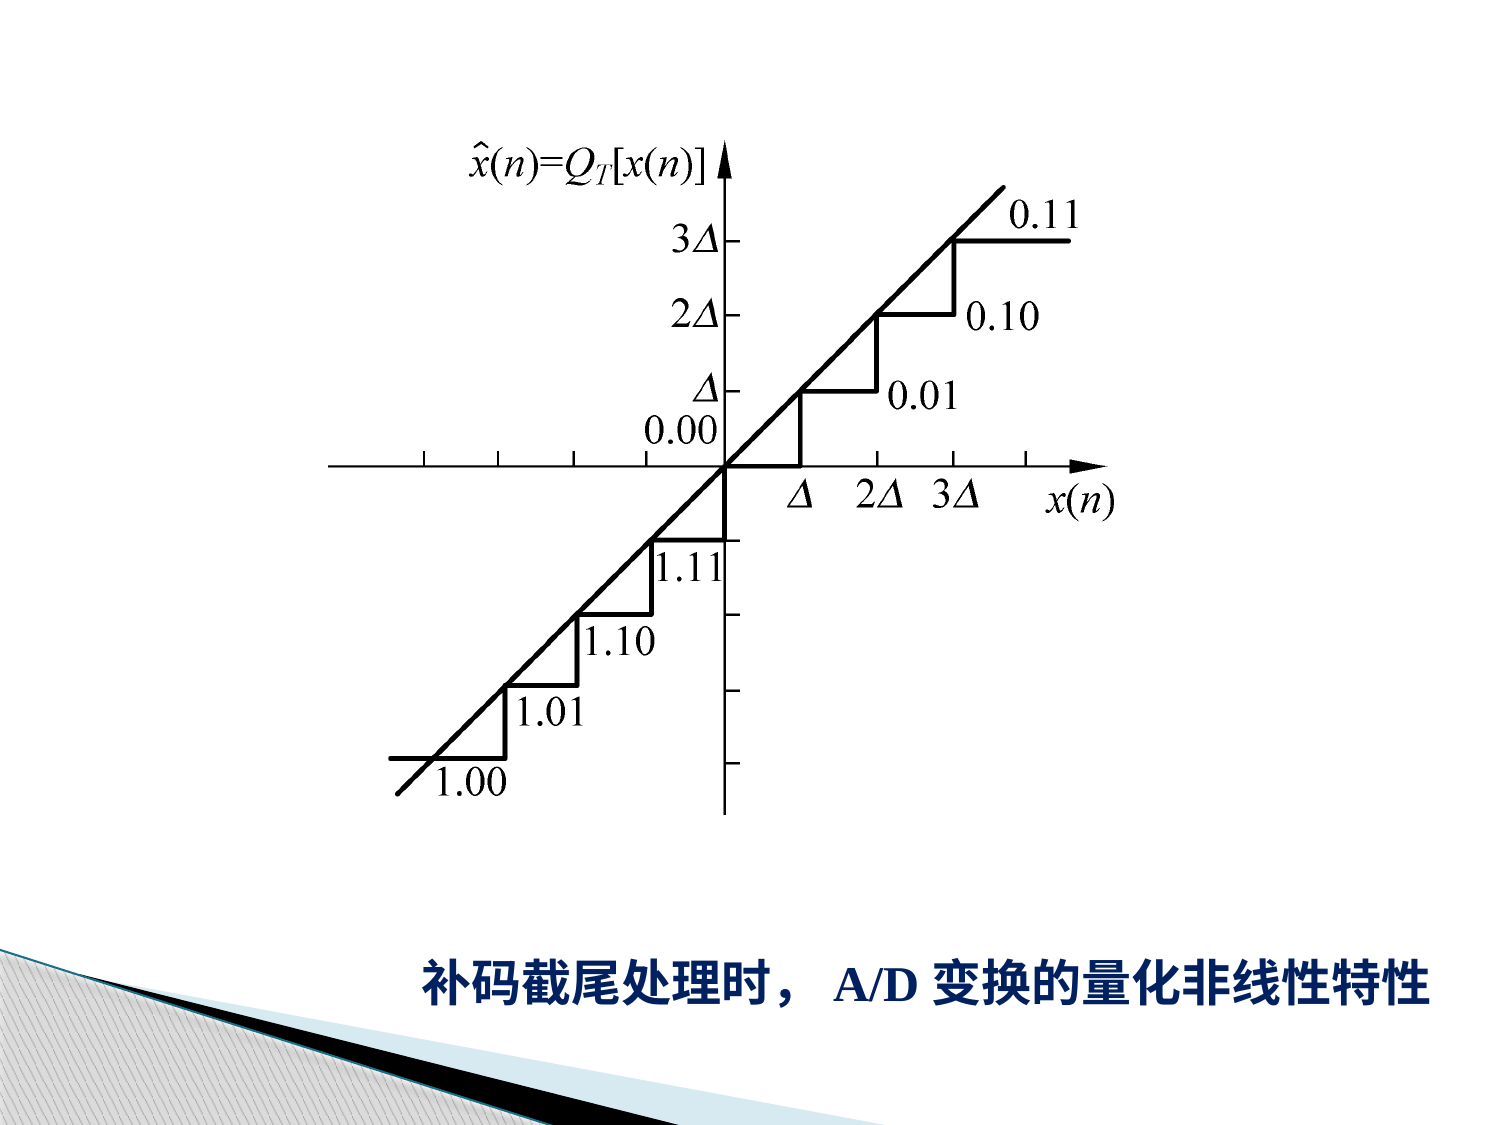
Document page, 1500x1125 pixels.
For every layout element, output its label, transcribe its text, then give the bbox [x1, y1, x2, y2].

text_box 补码截尾处理时，A/D变换的量化非线性特性 [406, 913, 1458, 1019]
picture [327, 140, 1114, 815]
